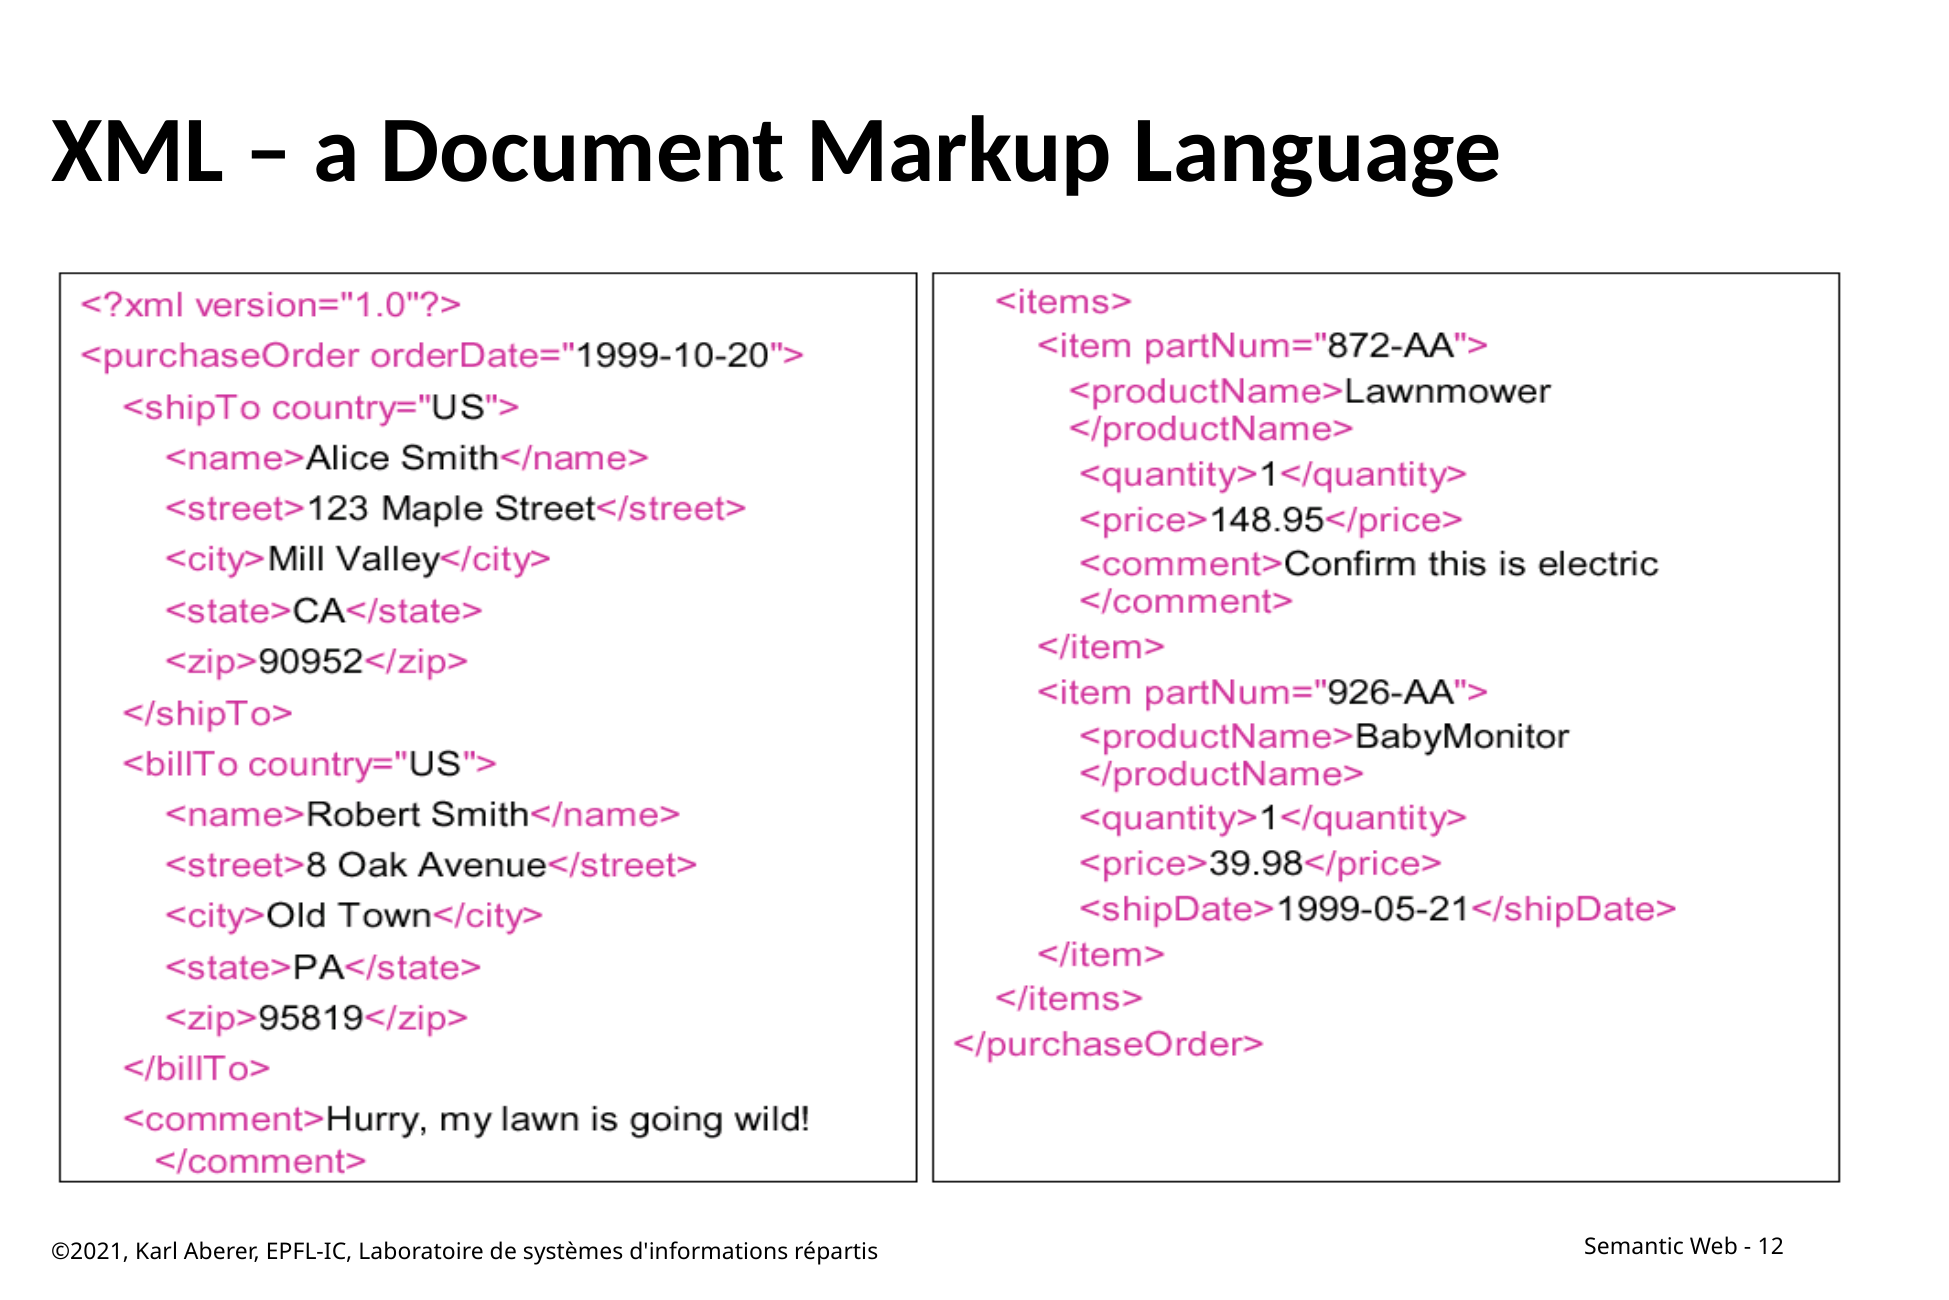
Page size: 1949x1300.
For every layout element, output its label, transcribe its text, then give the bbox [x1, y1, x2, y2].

title XML – a Document Markup Language [32, 57, 1803, 232]
picture [32, 245, 1868, 1204]
footer ©2021, Karl Aberer, EPFL-IC, Laboratoire de systèmes d'informations répartis [32, 1227, 1284, 1271]
